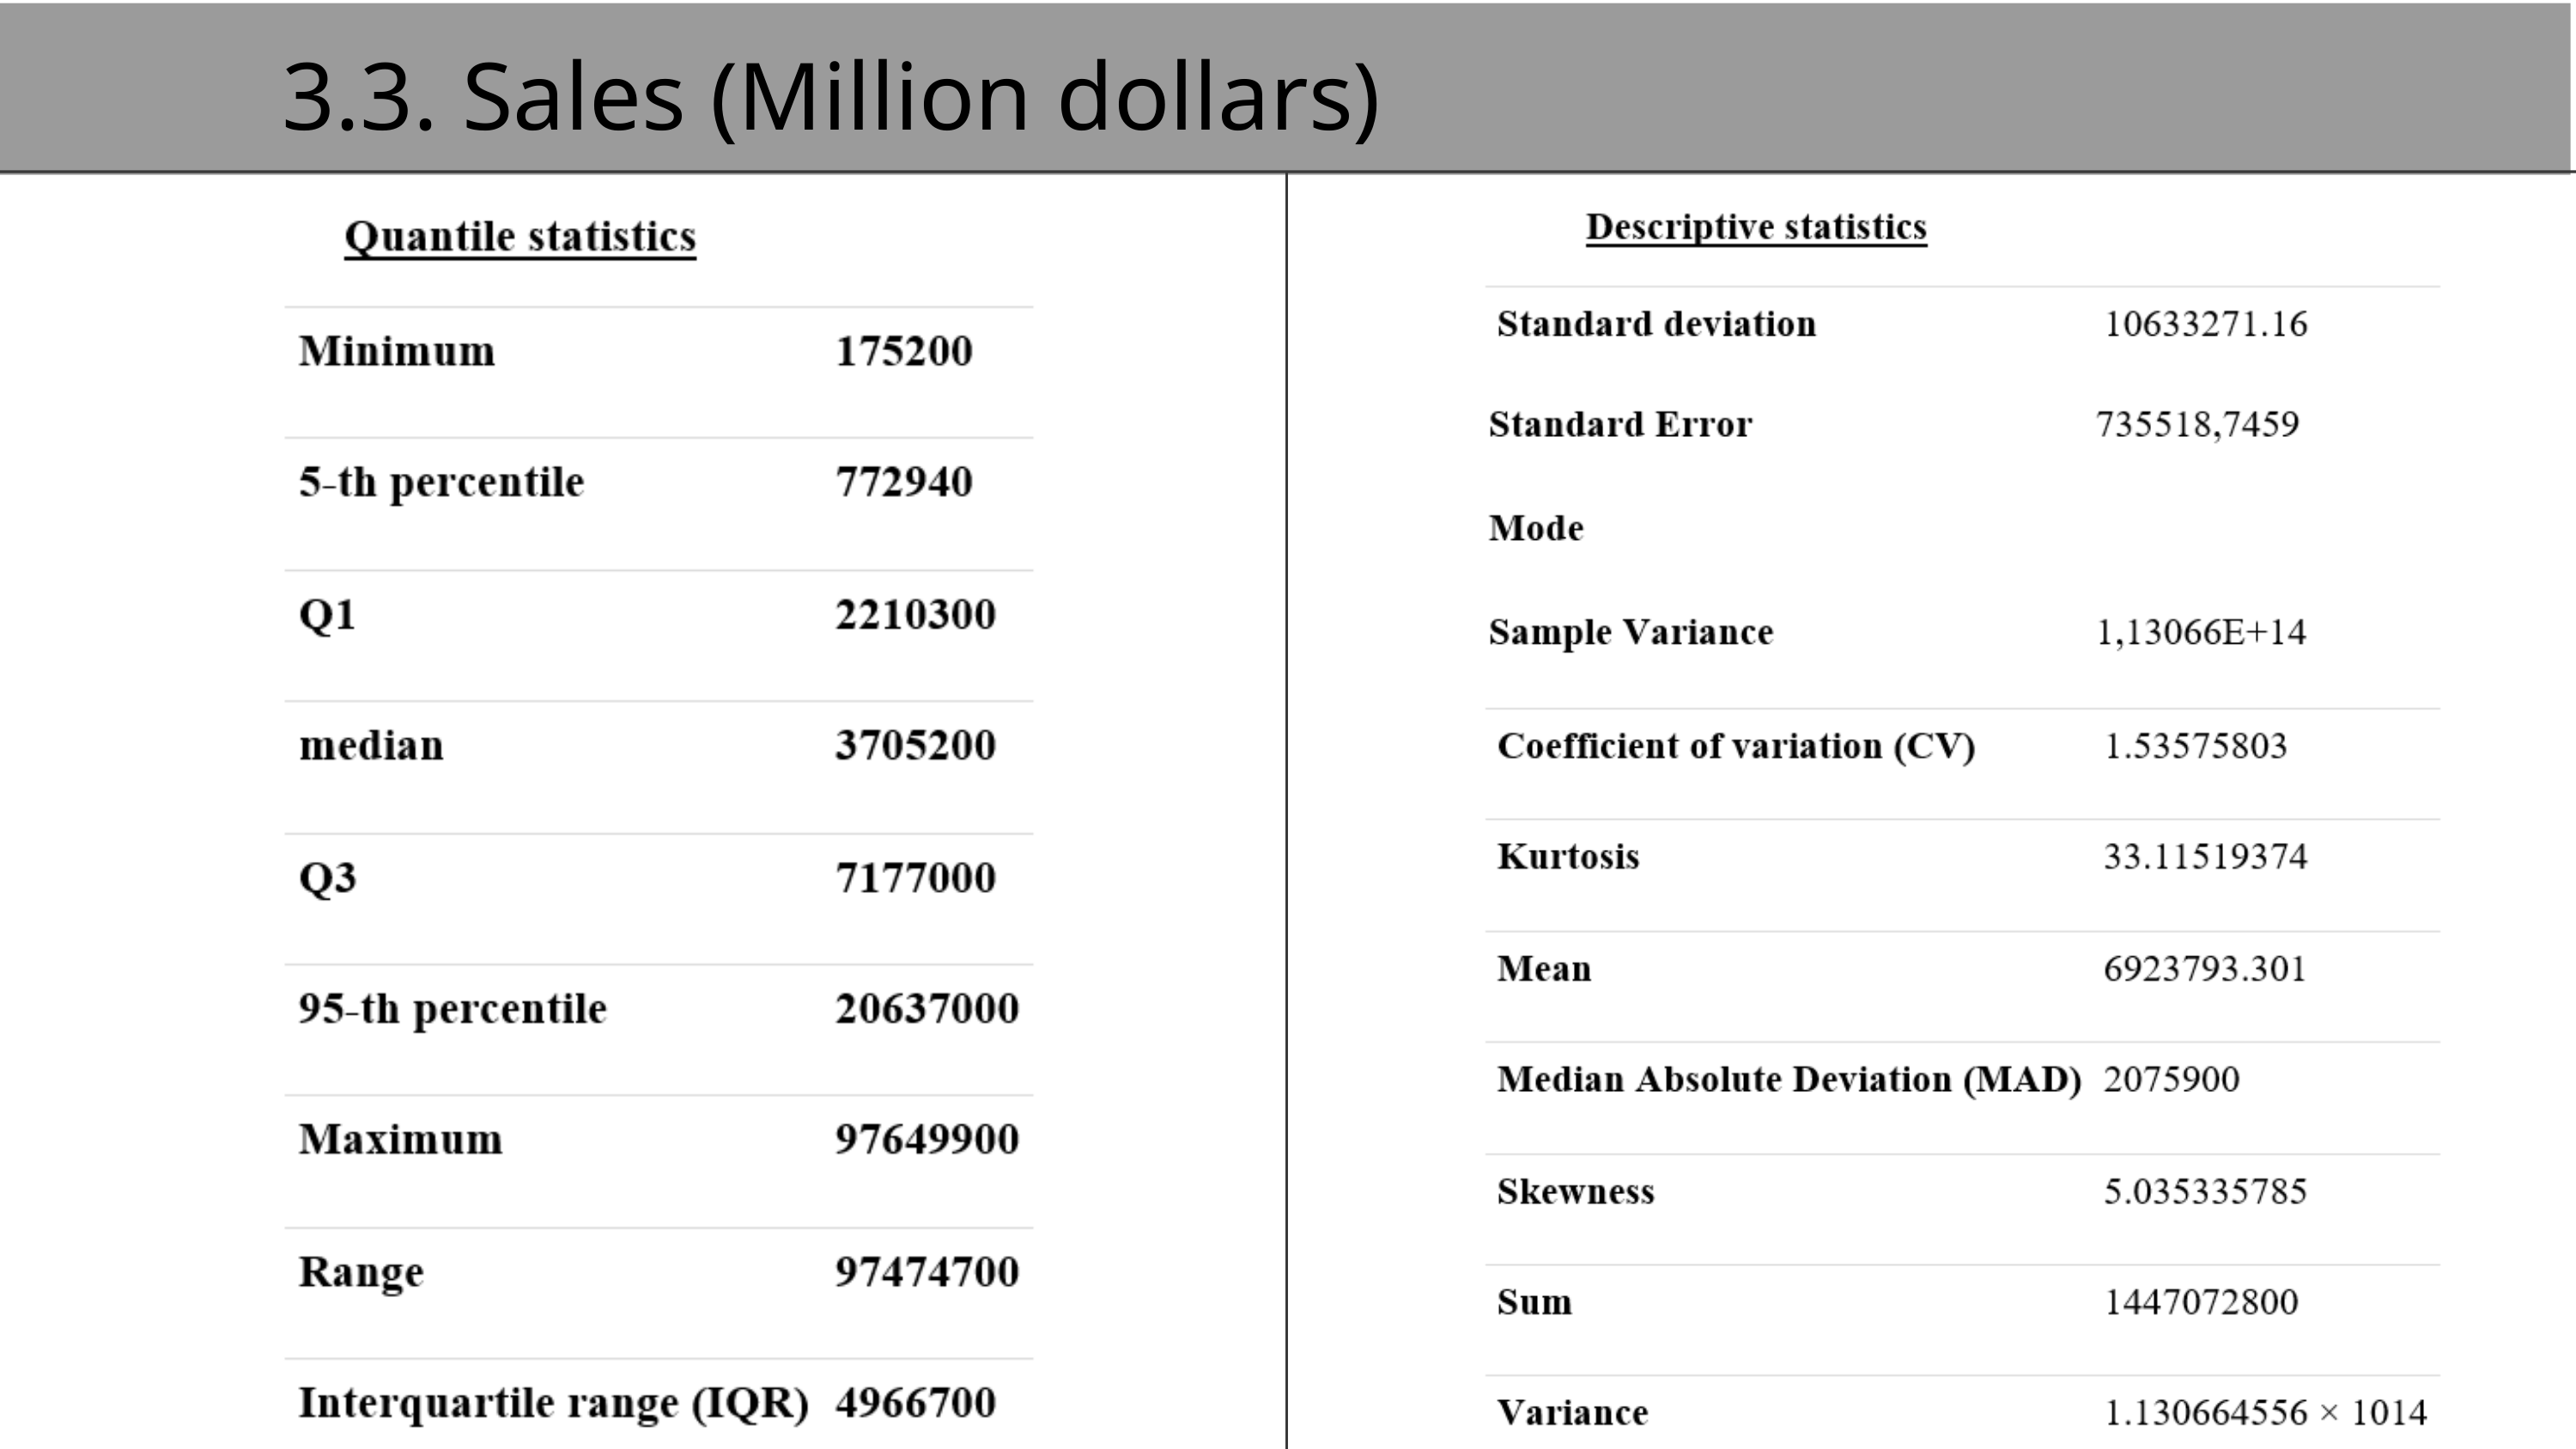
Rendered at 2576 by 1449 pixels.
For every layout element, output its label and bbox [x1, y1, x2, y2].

picture [1366, 196, 2493, 1449]
text_box [0, 3, 2571, 175]
picture [190, 196, 1088, 1449]
